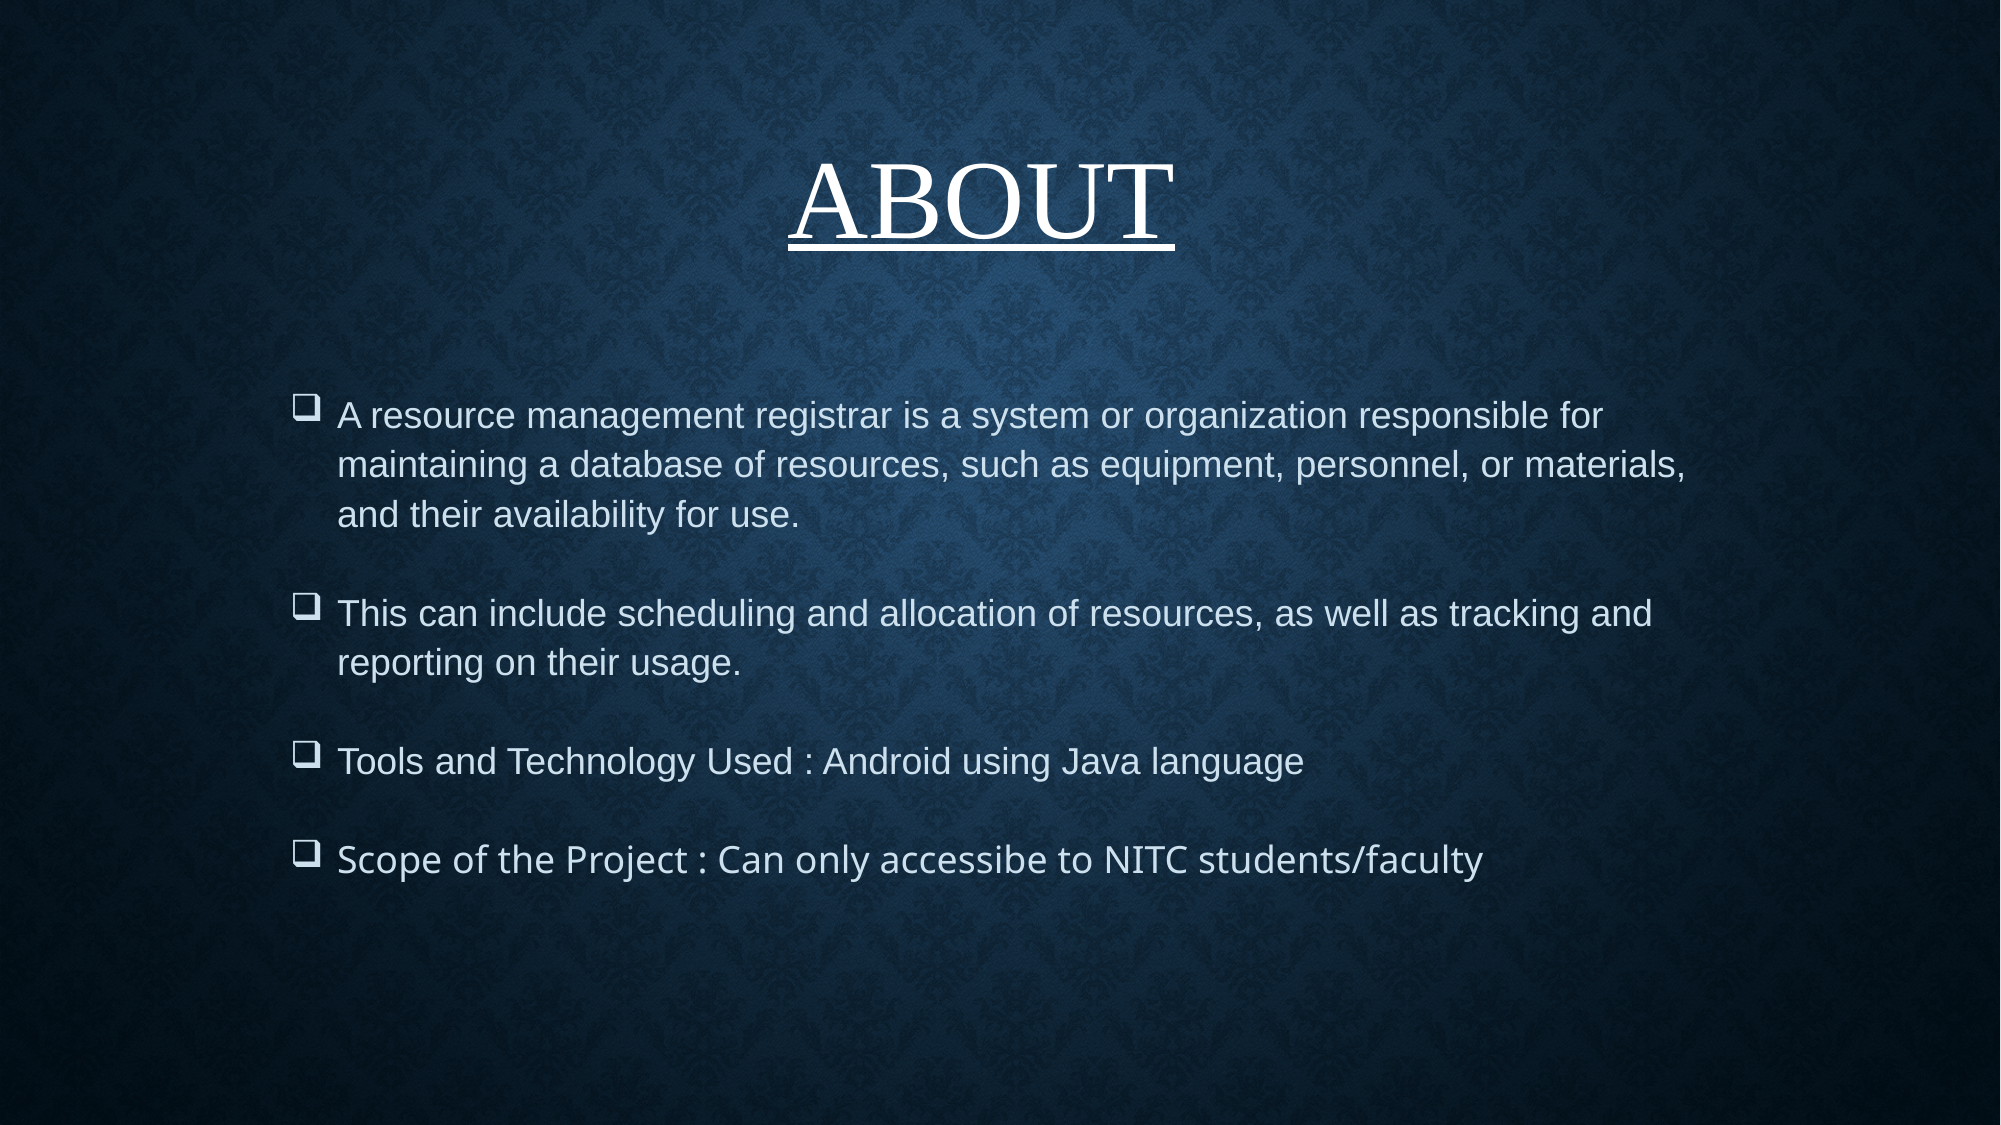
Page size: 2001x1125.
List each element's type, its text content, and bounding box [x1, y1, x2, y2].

text_box A resource management registrar is a system or organization responsible for maintaining a database of resources, such as equipment, personnel, or materials, and their availability for use. This can include scheduling and allocation of resources, as well as tracking and reporting on their usage. Tools and Technology Used : Android using Java language Scope of the Project : Can only accessibe to NITC students/faculty [275, 333, 1725, 938]
text_box ABOUT [772, 118, 1588, 268]
